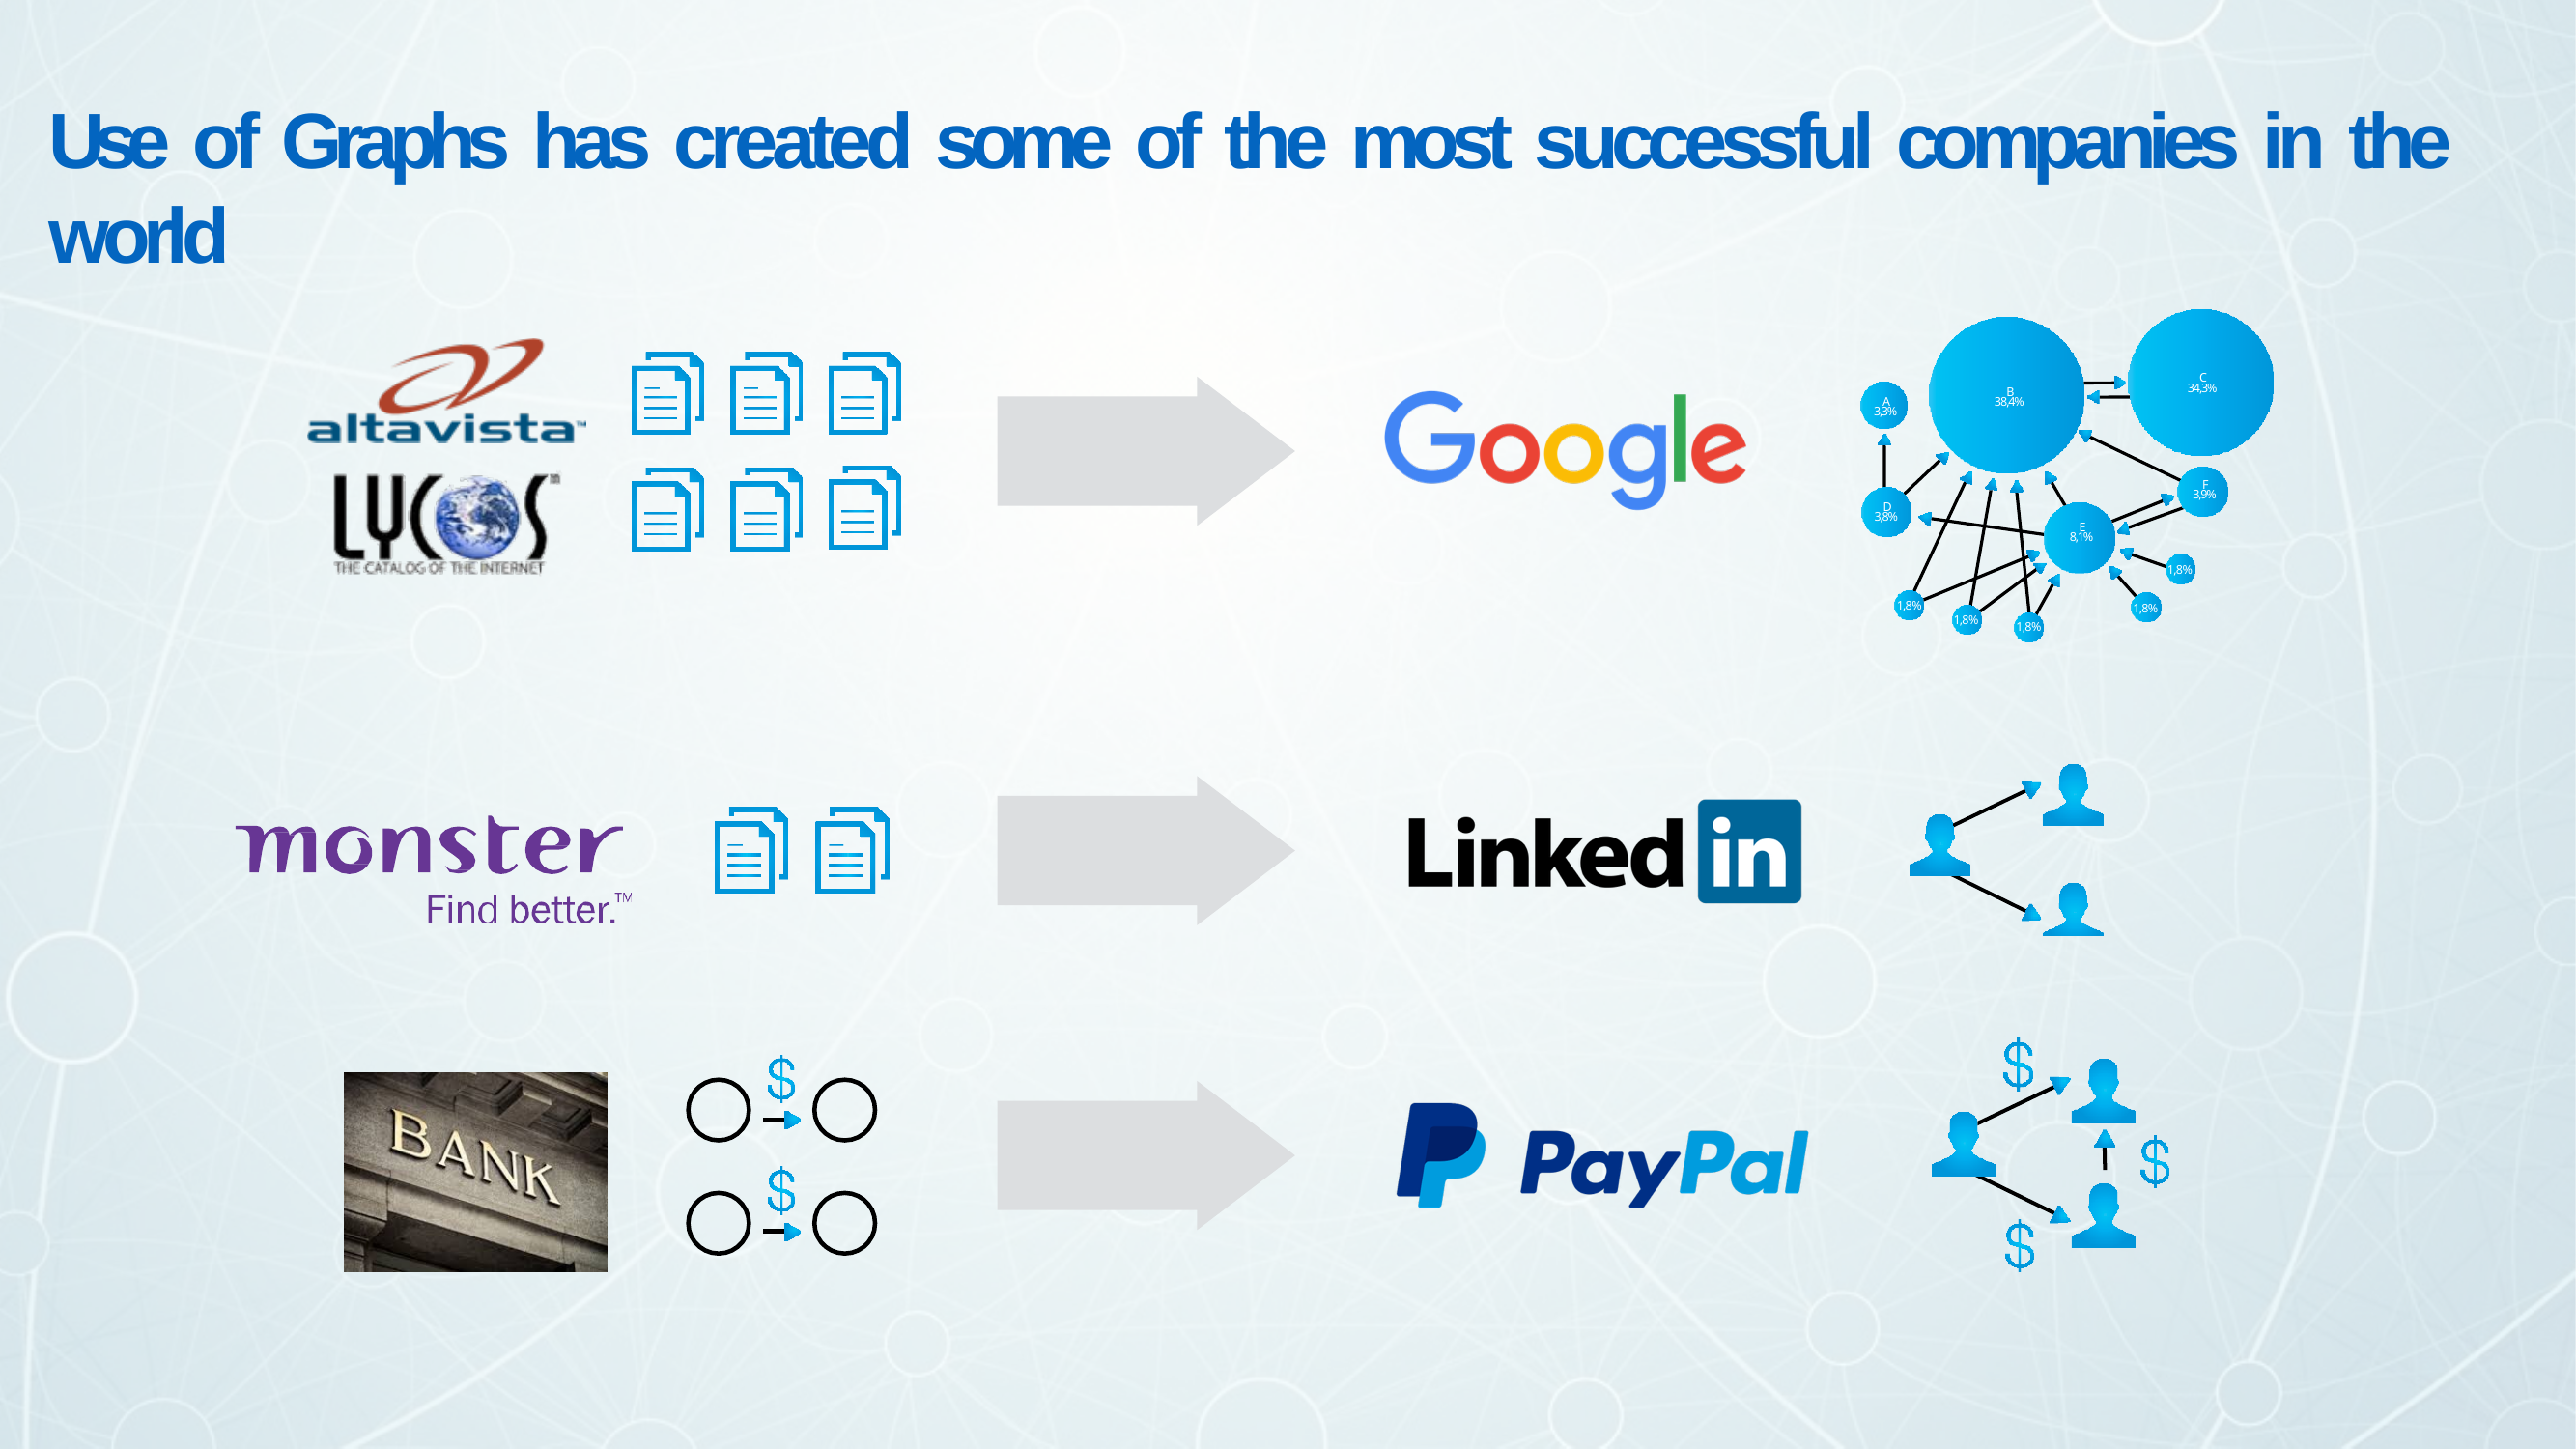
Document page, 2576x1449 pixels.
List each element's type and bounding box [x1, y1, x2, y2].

picture [0, 0, 2576, 1449]
text_box [344, 376, 2170, 1272]
text_box [235, 309, 2275, 936]
